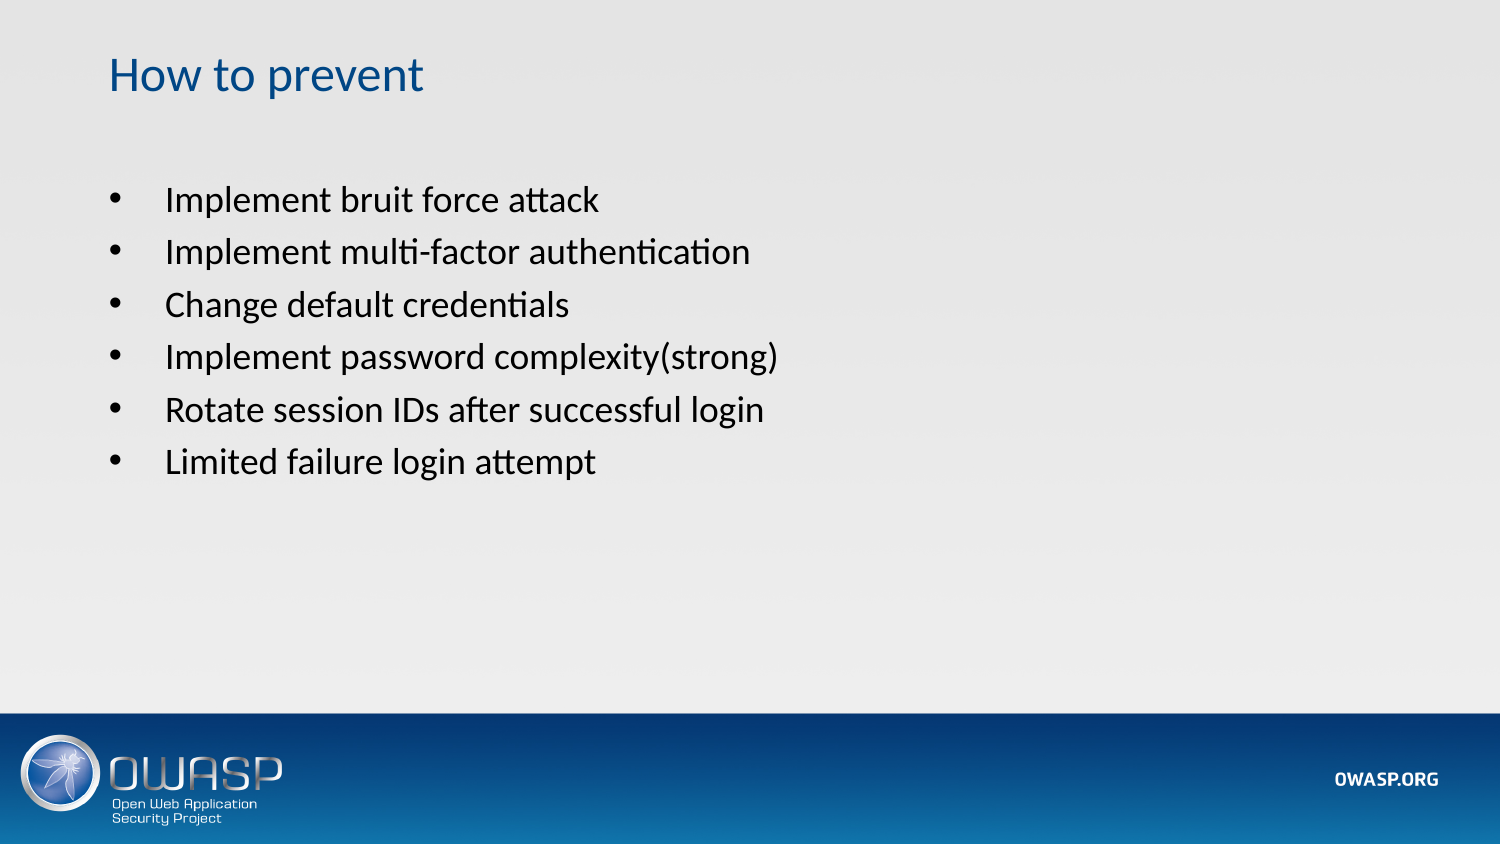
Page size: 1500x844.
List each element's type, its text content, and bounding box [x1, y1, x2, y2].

picture [0, 0, 1500, 844]
list Implement bruit force attack Implement multi-factor authentication Change default credentials Implement password complexity(strong) Rotate session IDs after successful login Limited failure login attempt [93, 167, 1454, 721]
title How to prevent [93, 0, 1348, 143]
